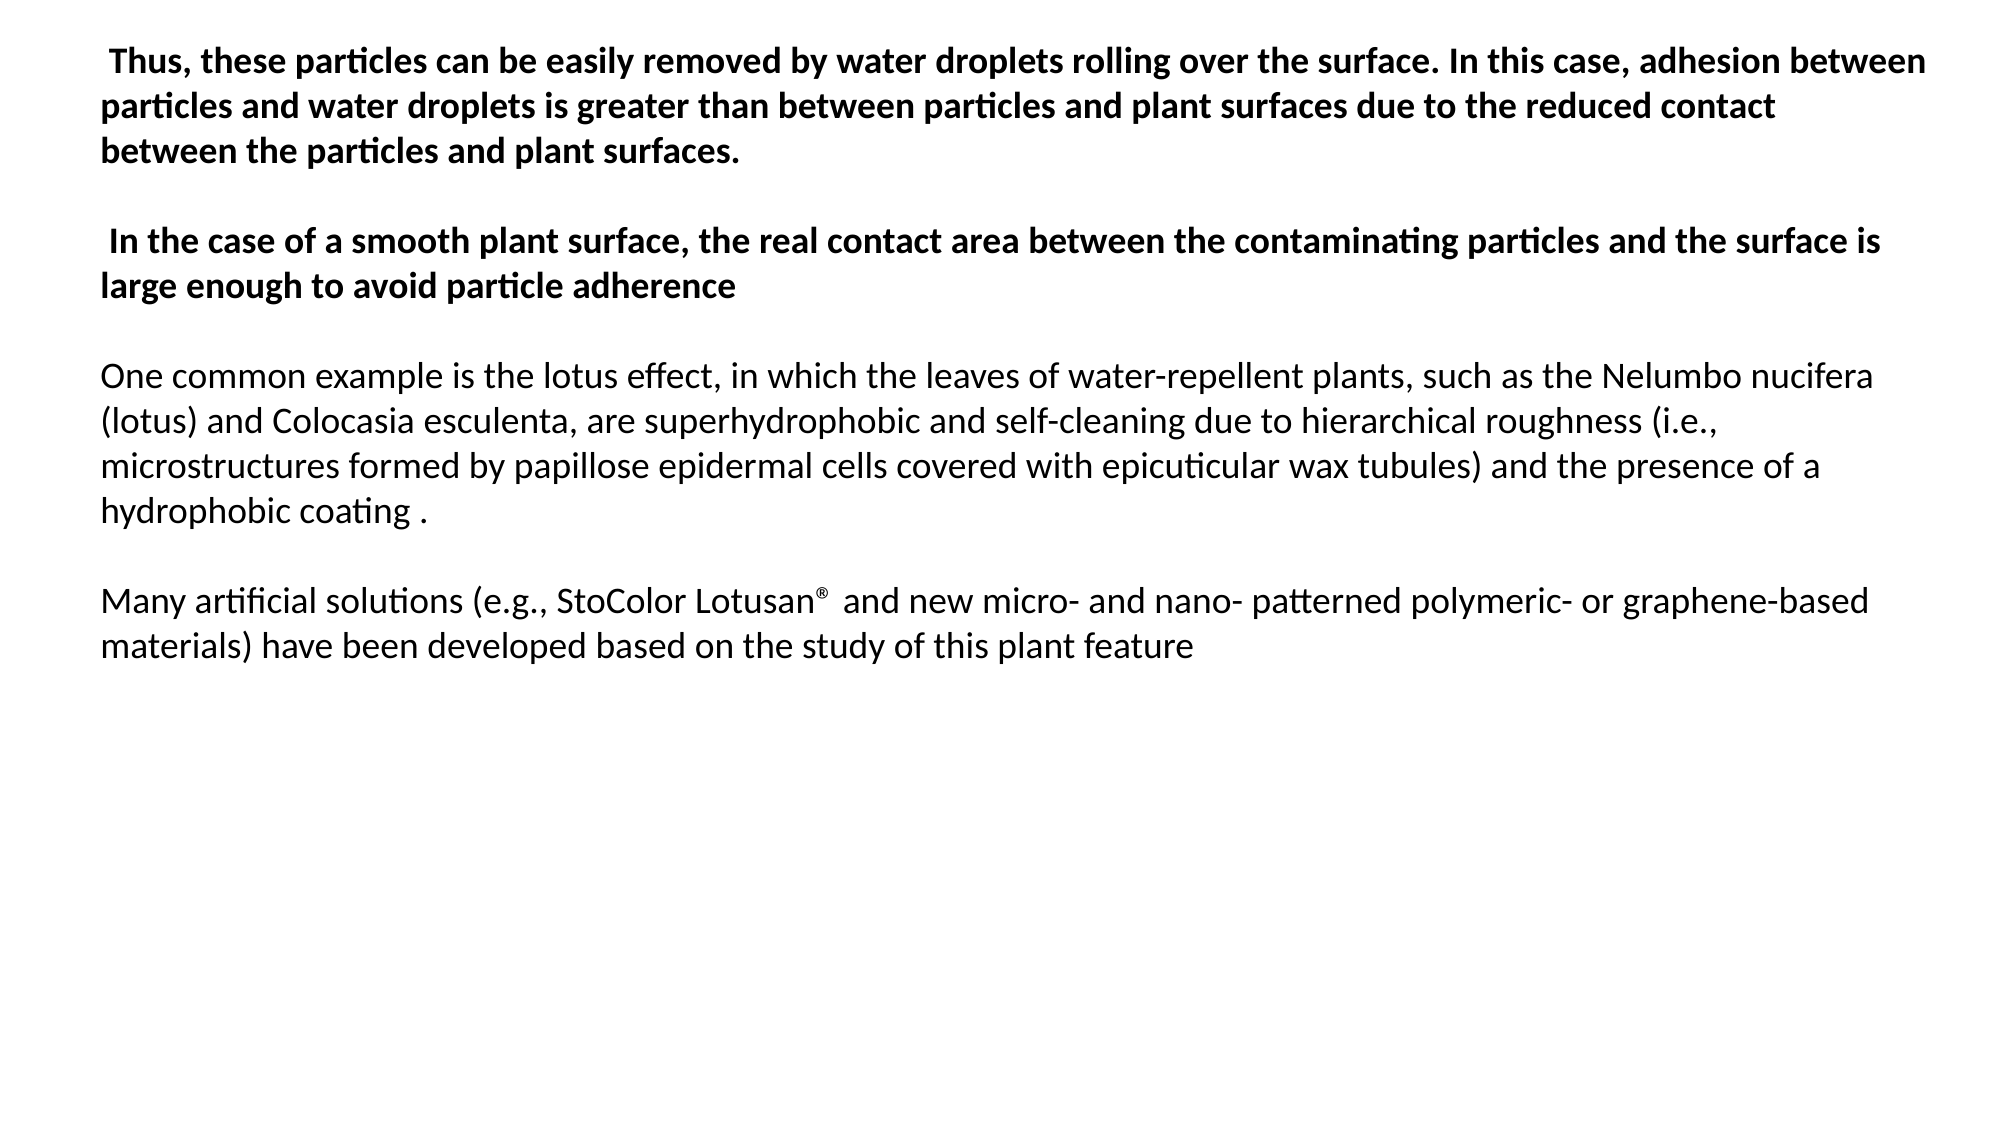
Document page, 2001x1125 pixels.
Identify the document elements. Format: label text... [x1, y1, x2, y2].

text_box Thus, these particles can be easily removed by water droplets rolling over the surface. In this case, adhesion between particles and water droplets is greater than between particles and plant surfaces due to the reduced contact between the particles and plant surfaces. In the case of a smooth plant surface, the real contact area between the contaminating particles and the surface is large enough to avoid particle adherence One common example is the lotus effect, in which the leaves of water-repellent plants, such as the Nelumbo nucifera (lotus) and Colocasia esculenta, are superhydrophobic and self-cleaning due to hierarchical roughness (i.e., microstructures formed by papillose epidermal cells covered with epicuticular wax tubules) and the presence of a hydrophobic coating . Many artificial solutions (e.g., StoColor Lotusan® and new micro- and nano- patterned polymeric- or graphene-based materials) have been developed based on the study of this plant feature [85, 28, 1946, 674]
